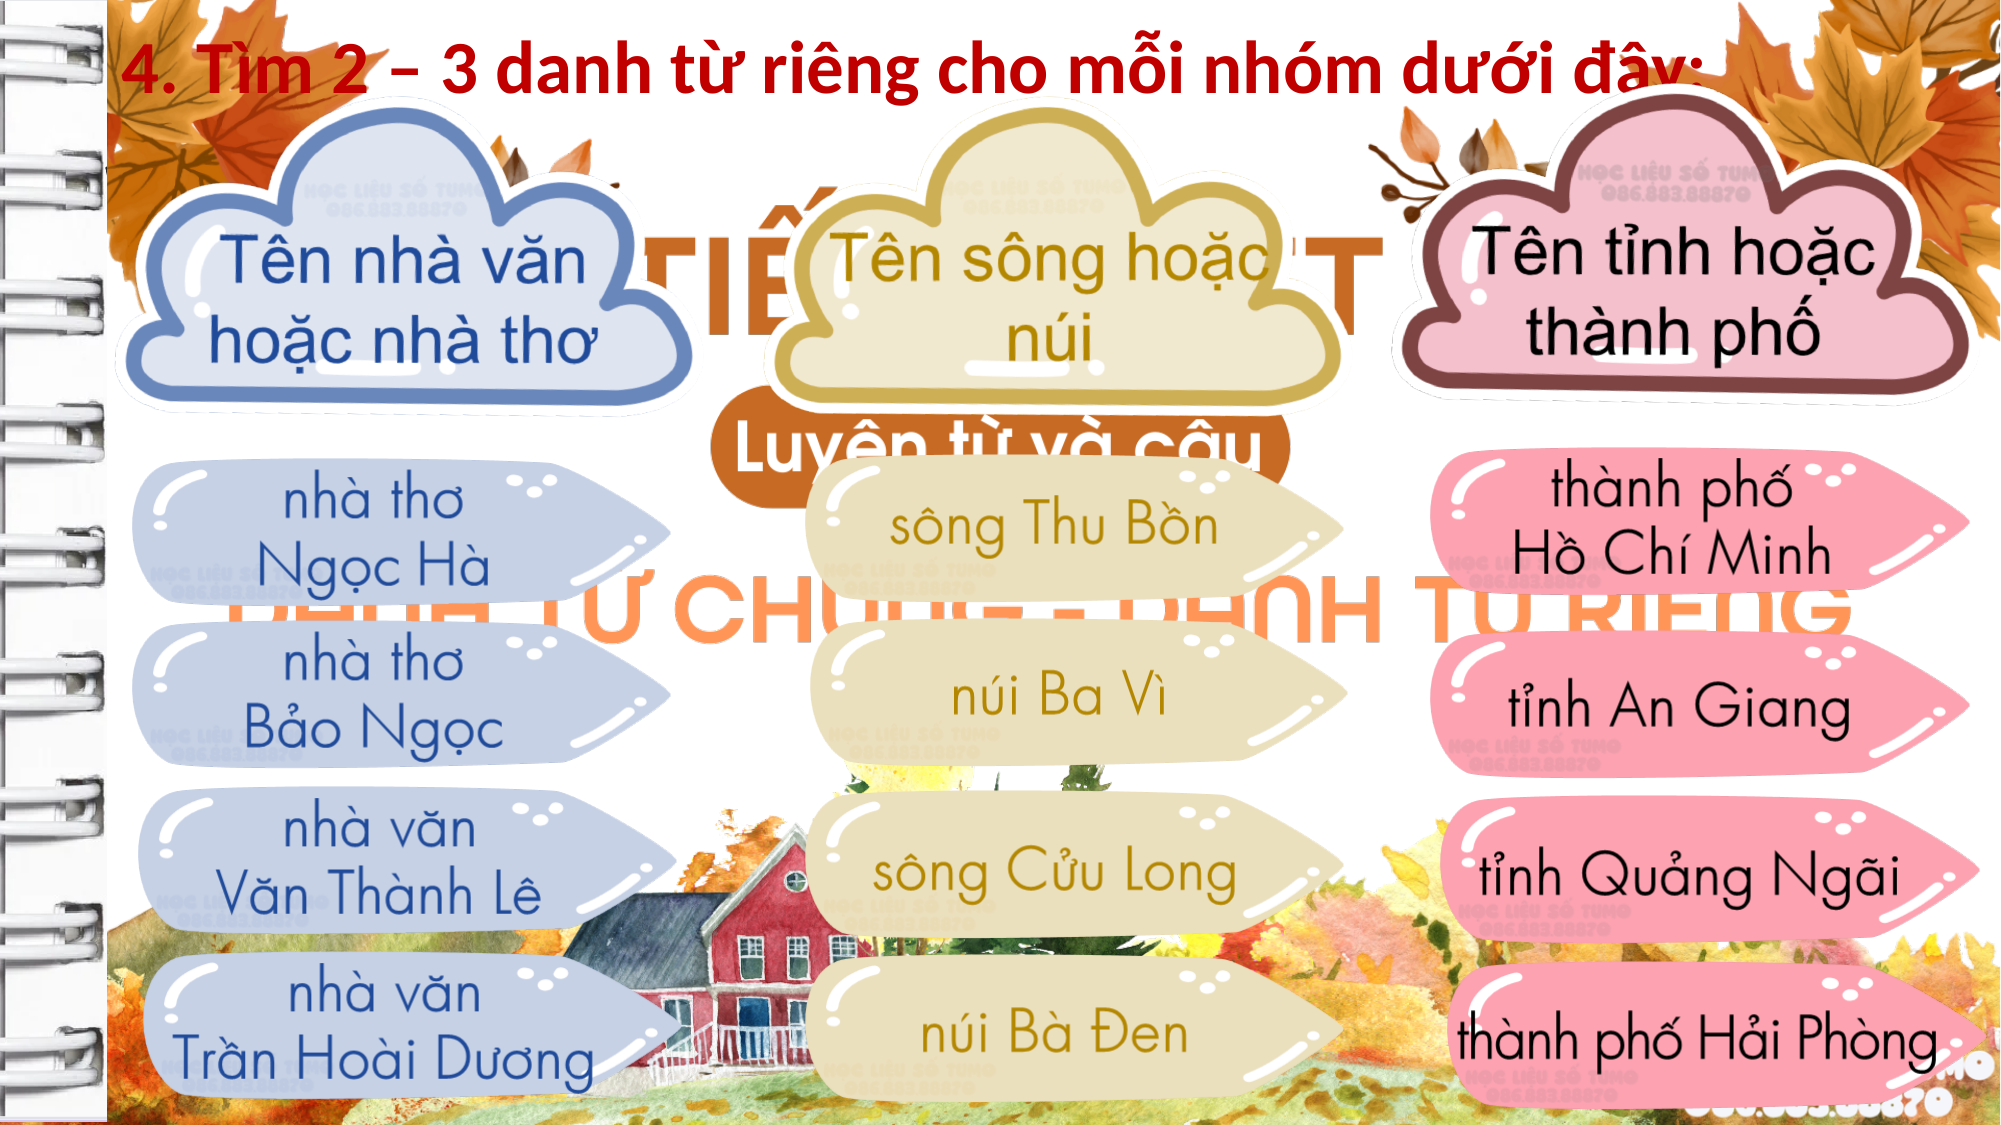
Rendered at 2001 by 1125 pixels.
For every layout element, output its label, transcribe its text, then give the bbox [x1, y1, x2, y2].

picture [0, 0, 2001, 1125]
text_box 4. Tìm 2 – 3 danh từ riêng cho mỗi nhóm dưới đây: [107, 11, 2000, 117]
